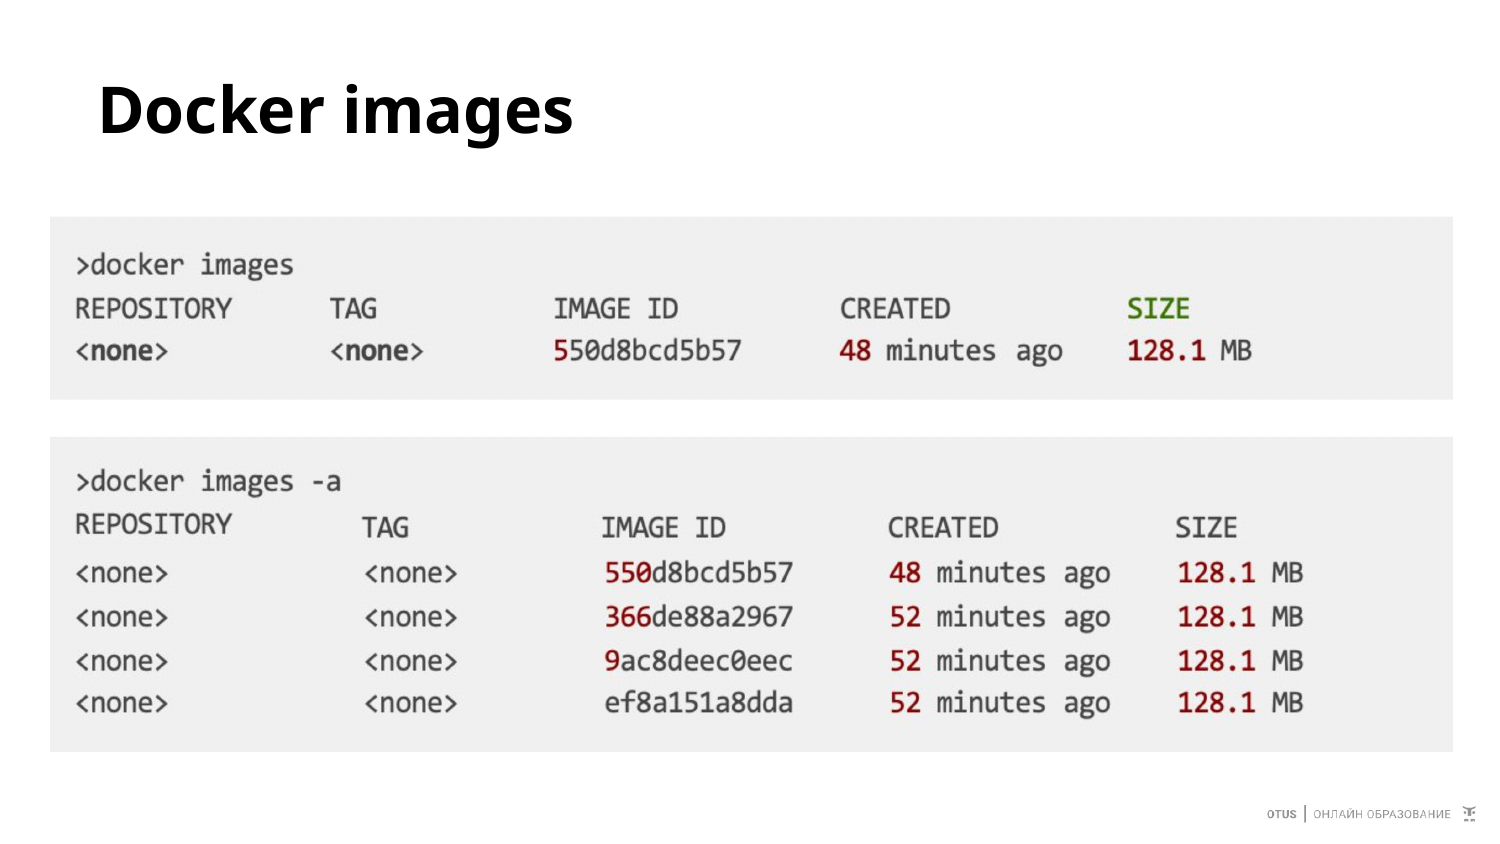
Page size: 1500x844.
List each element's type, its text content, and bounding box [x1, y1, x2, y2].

picture [0, 0, 1500, 844]
title Docker images [82, 54, 1480, 234]
